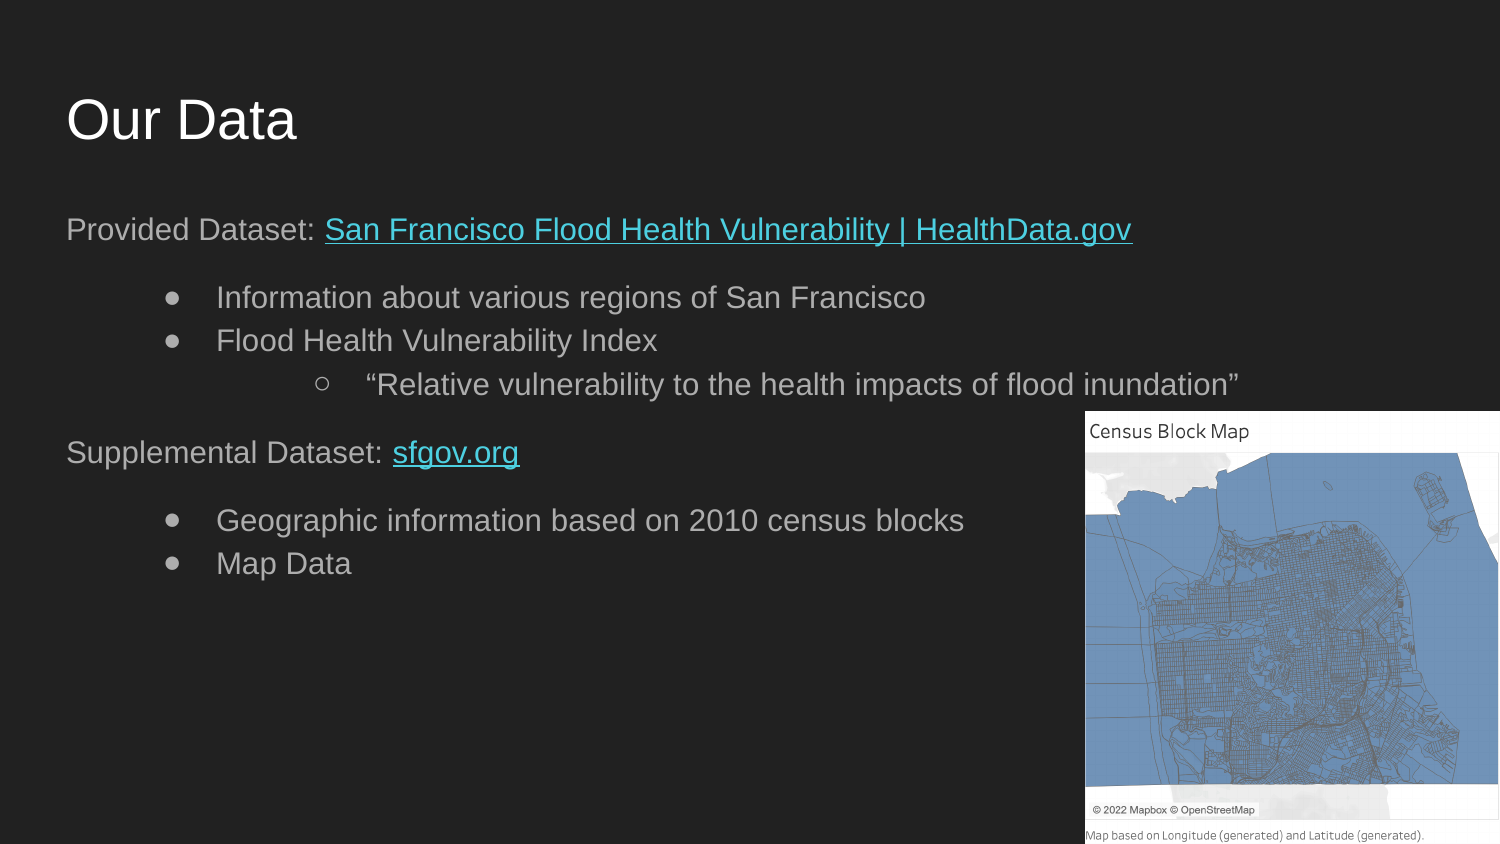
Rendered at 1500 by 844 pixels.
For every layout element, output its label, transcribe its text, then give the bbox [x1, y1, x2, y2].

list Provided Dataset: San Francisco Flood Health Vulnerability | HealthData.gov Information about various regions of San Francisco Flood Health Vulnerability Index “Relative vulnerability to the health impacts of flood inundation” Supplemental Dataset: sfgov.org Geographic information based on 2010 census blocks Map Data [51, 189, 1449, 750]
title Our Data [51, 72, 1449, 167]
picture [1085, 411, 1500, 844]
